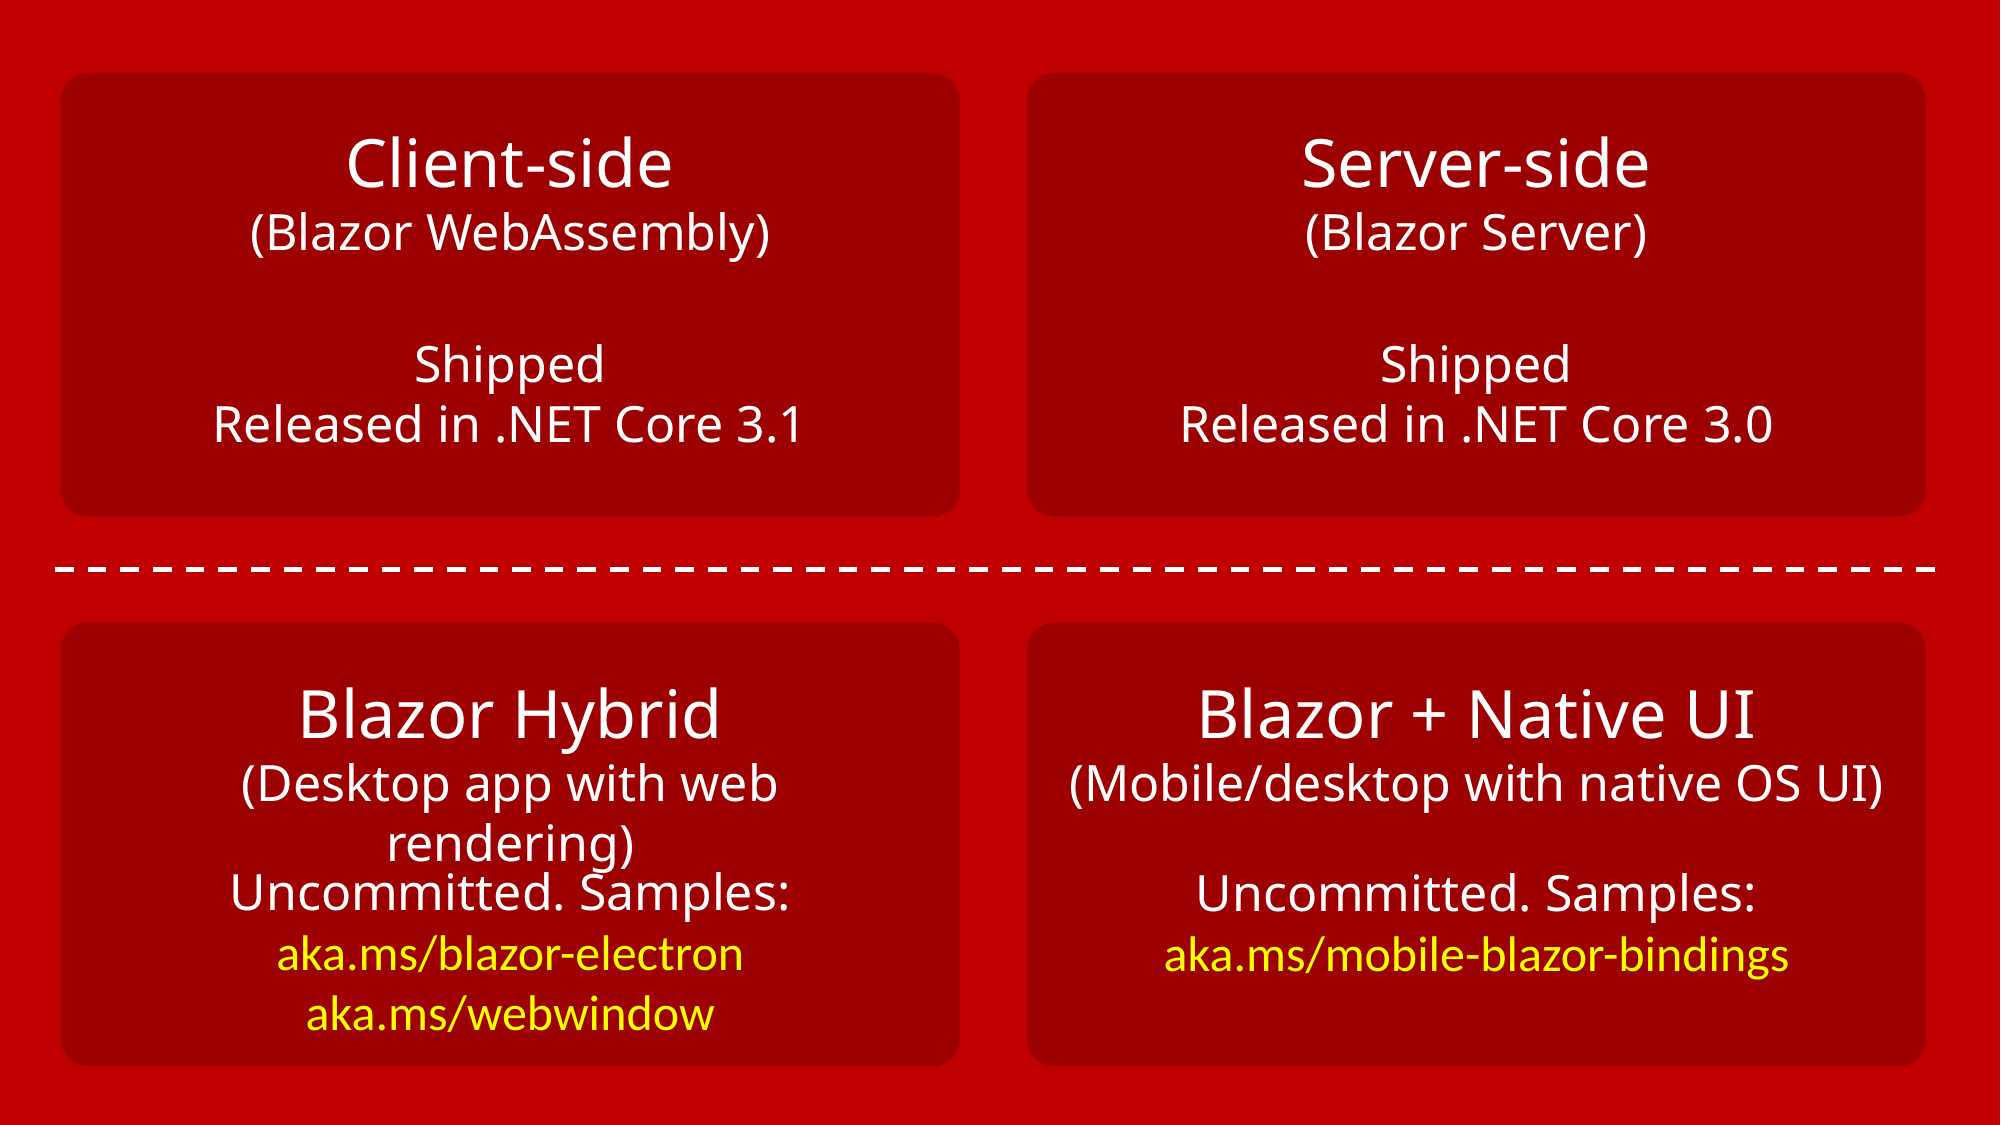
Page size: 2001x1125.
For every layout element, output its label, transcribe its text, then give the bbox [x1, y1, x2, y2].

text_box [1025, 71, 1927, 518]
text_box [1026, 622, 1926, 1067]
text_box Shipped Released in .NET Core 3.1 [198, 324, 823, 460]
text_box [59, 71, 961, 518]
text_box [60, 622, 960, 1067]
text_box Client-side (Blazor WebAssembly) [235, 113, 785, 268]
text_box Server-side (Blazor Server) [1286, 113, 1667, 268]
text_box Shipped Released in .NET Core 3.0 [1164, 324, 1789, 460]
